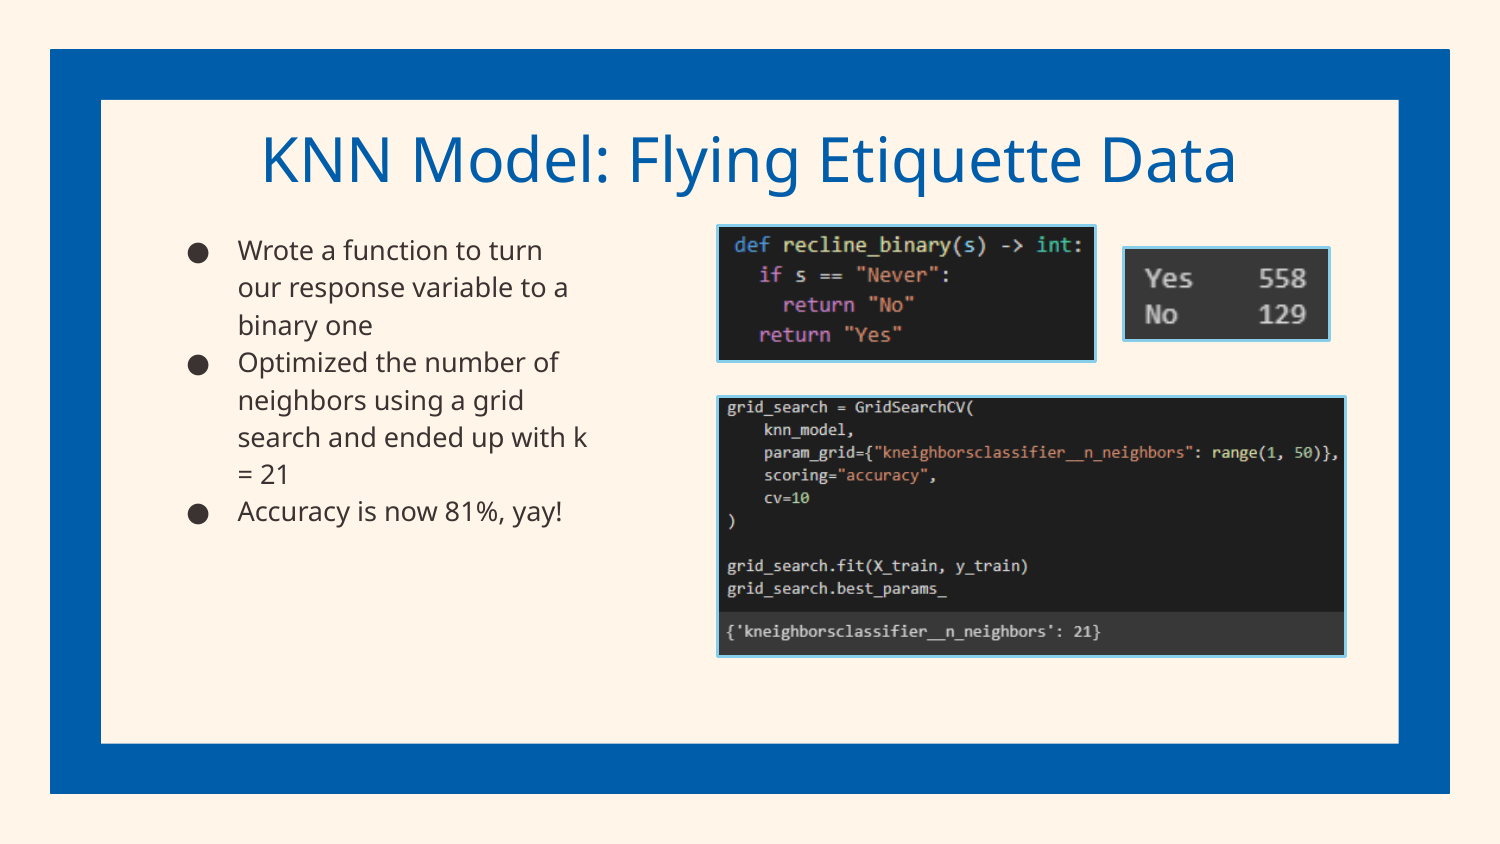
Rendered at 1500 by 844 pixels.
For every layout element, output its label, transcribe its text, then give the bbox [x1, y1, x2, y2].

picture [1125, 248, 1329, 339]
picture [718, 397, 1345, 656]
subtitle Wrote a function to turn our response variable to a binary one Optimized the number of neighbors using a grid search and ended up with k = 21 Accuracy is now 81%, yay! [147, 213, 606, 671]
picture [718, 227, 1095, 361]
title KNN Model: Flying Etiquette Data [180, 105, 1320, 190]
